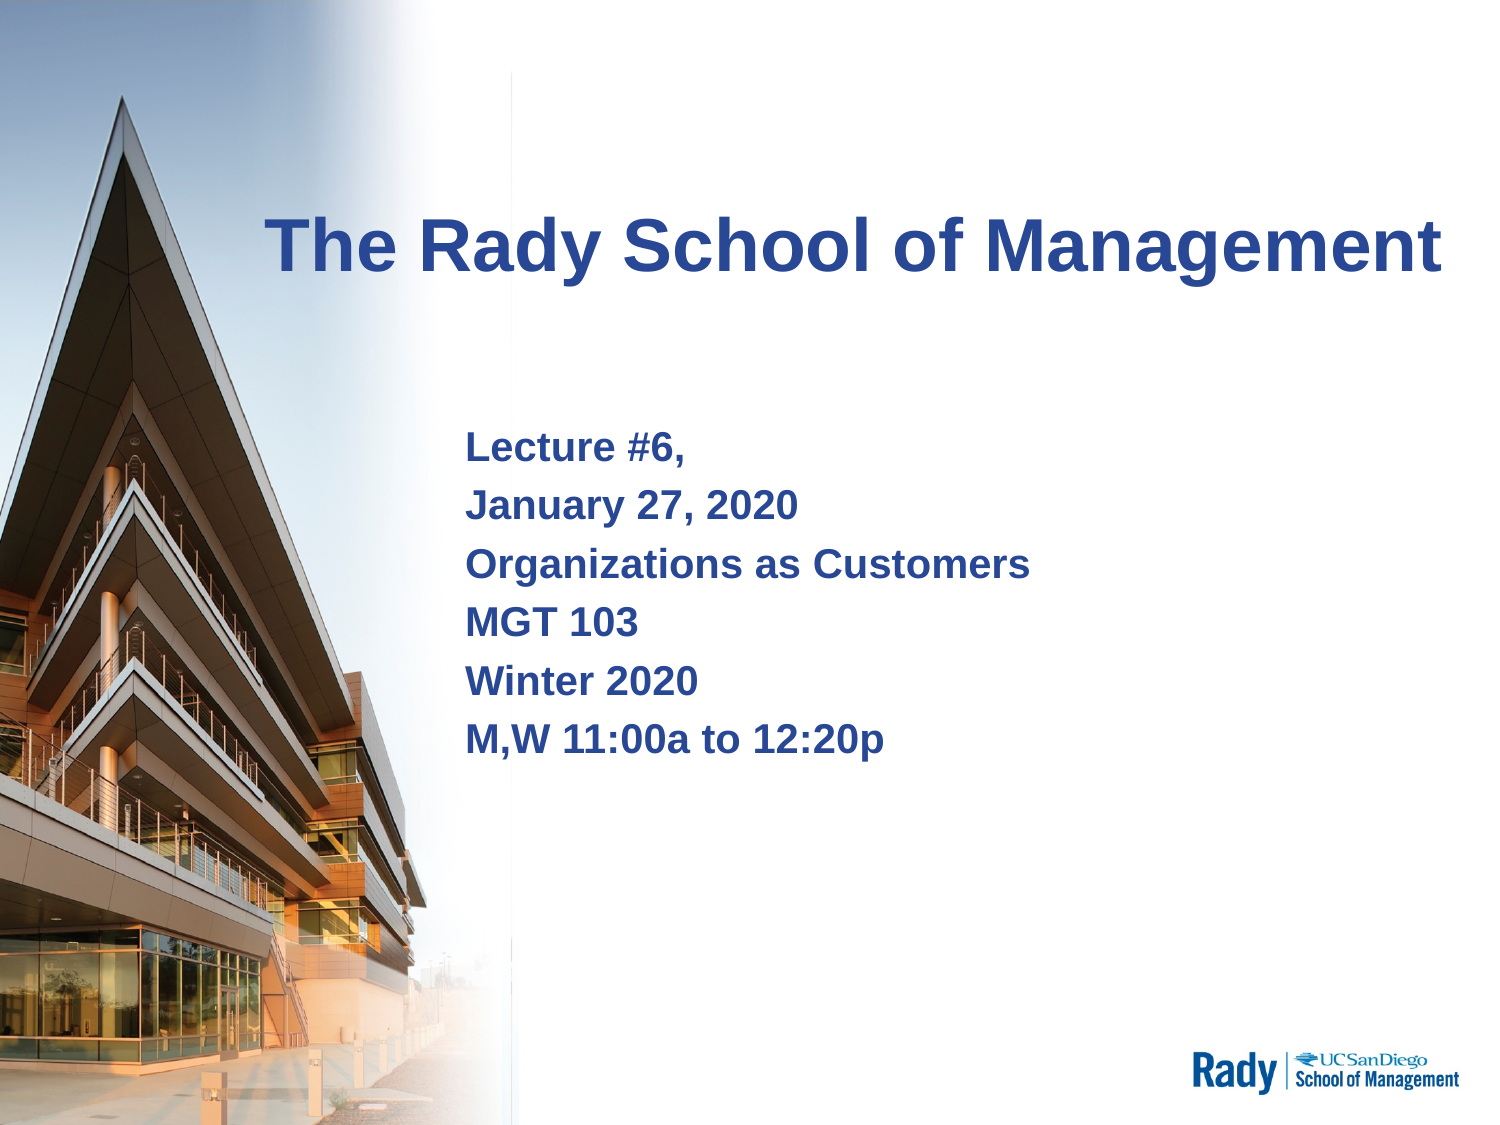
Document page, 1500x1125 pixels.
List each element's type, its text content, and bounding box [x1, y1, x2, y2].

title The Rady School of Management [249, 112, 1500, 451]
subtitle Lecture #6, January 27, 2020 Organizations as Customers MGT 103 Winter 2020 M,W 11:00a to 12:20p [449, 412, 1301, 638]
picture [1187, 1044, 1463, 1101]
picture [0, 0, 519, 1125]
